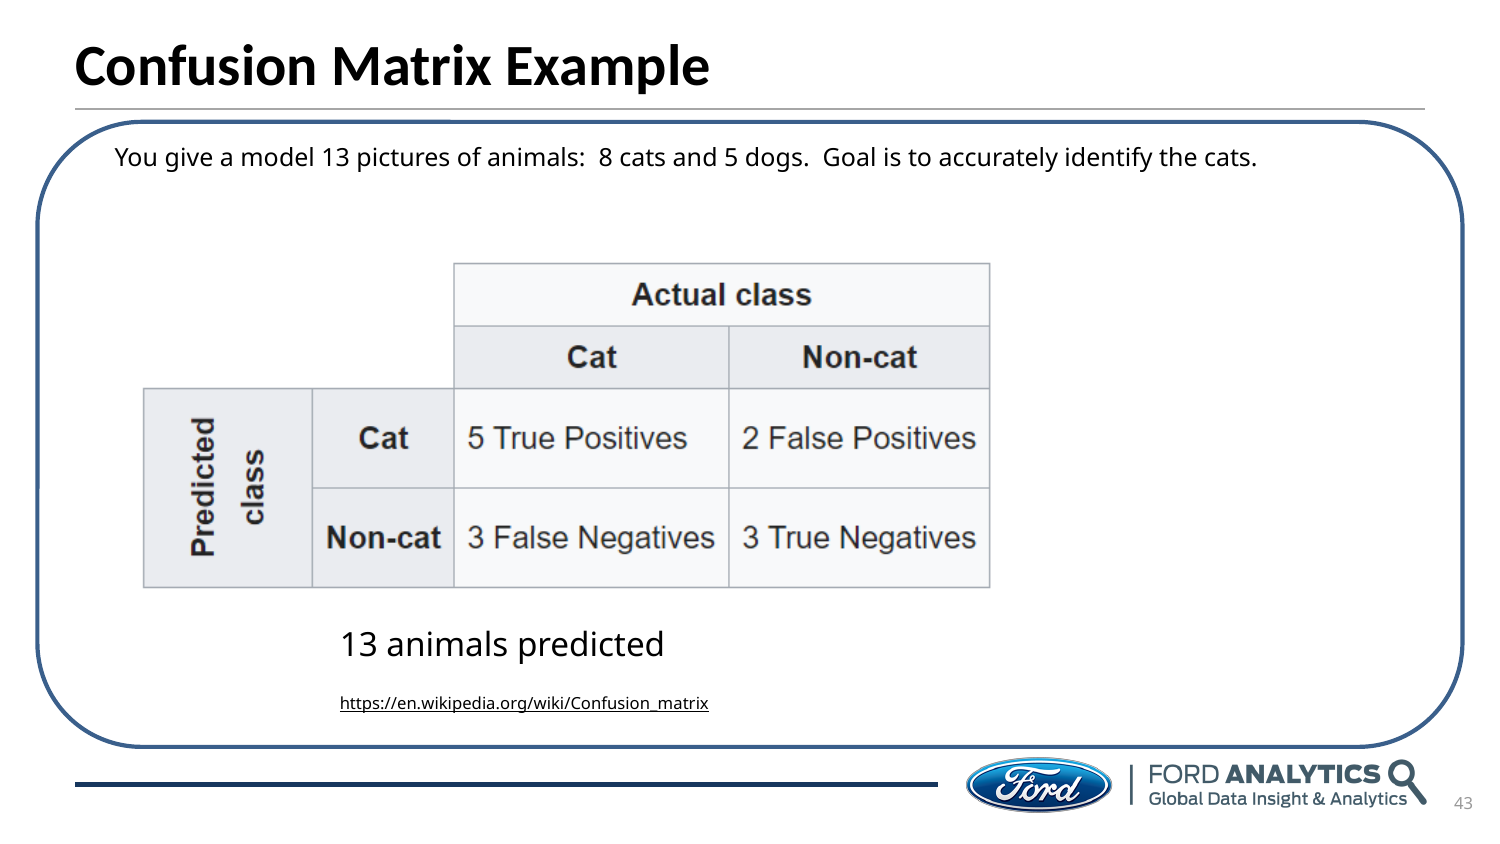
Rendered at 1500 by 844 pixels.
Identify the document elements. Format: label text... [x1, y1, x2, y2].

picture [964, 752, 1429, 817]
picture [112, 246, 1009, 604]
text_box [35, 119, 1465, 749]
text_box Confusion Matrix Example [74, 19, 1425, 97]
